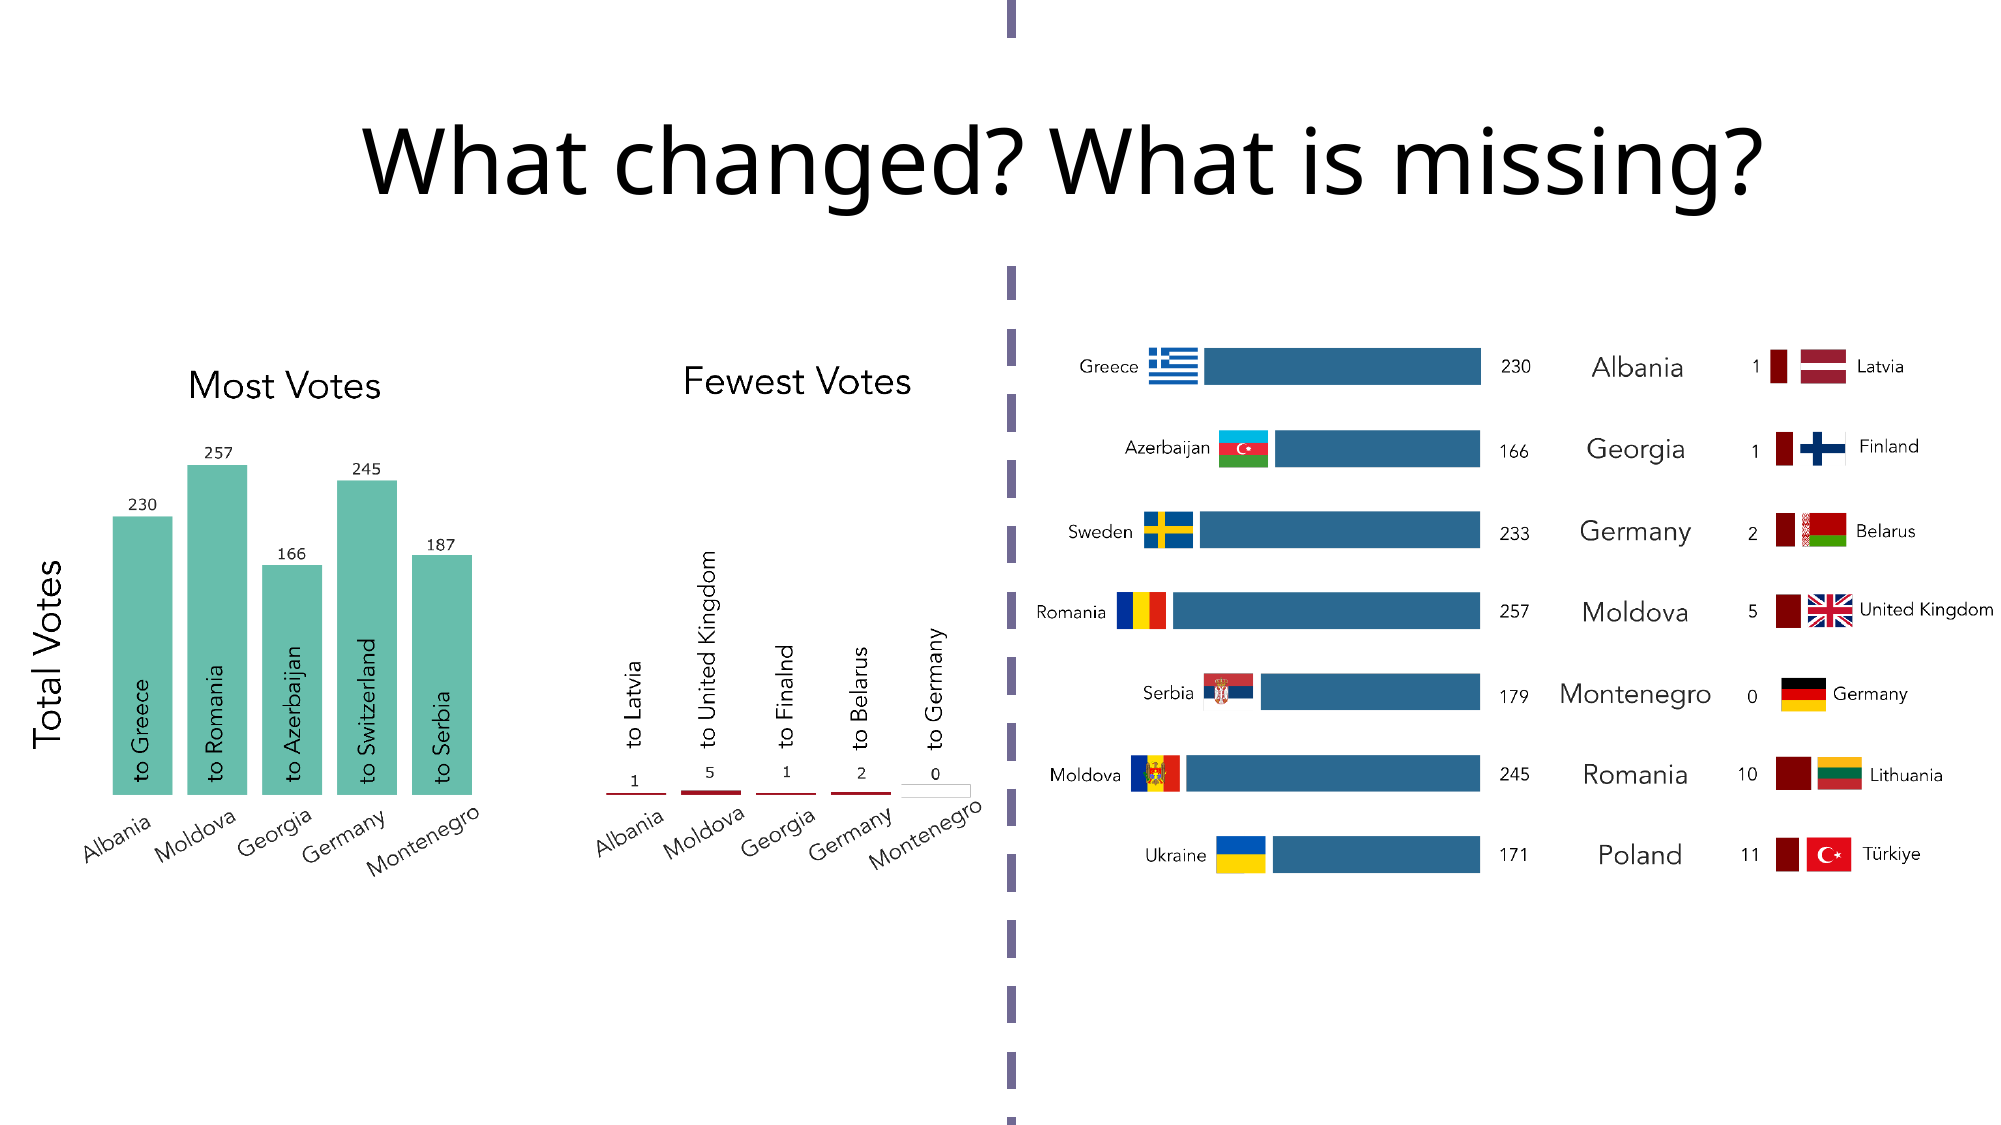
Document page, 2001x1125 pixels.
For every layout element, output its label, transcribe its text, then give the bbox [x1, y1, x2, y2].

title What changed? What is missing? [1012, 63, 1807, 266]
picture [0, 304, 1011, 930]
title What changed? What is missing? [346, 63, 1011, 266]
picture [1012, 277, 2001, 957]
